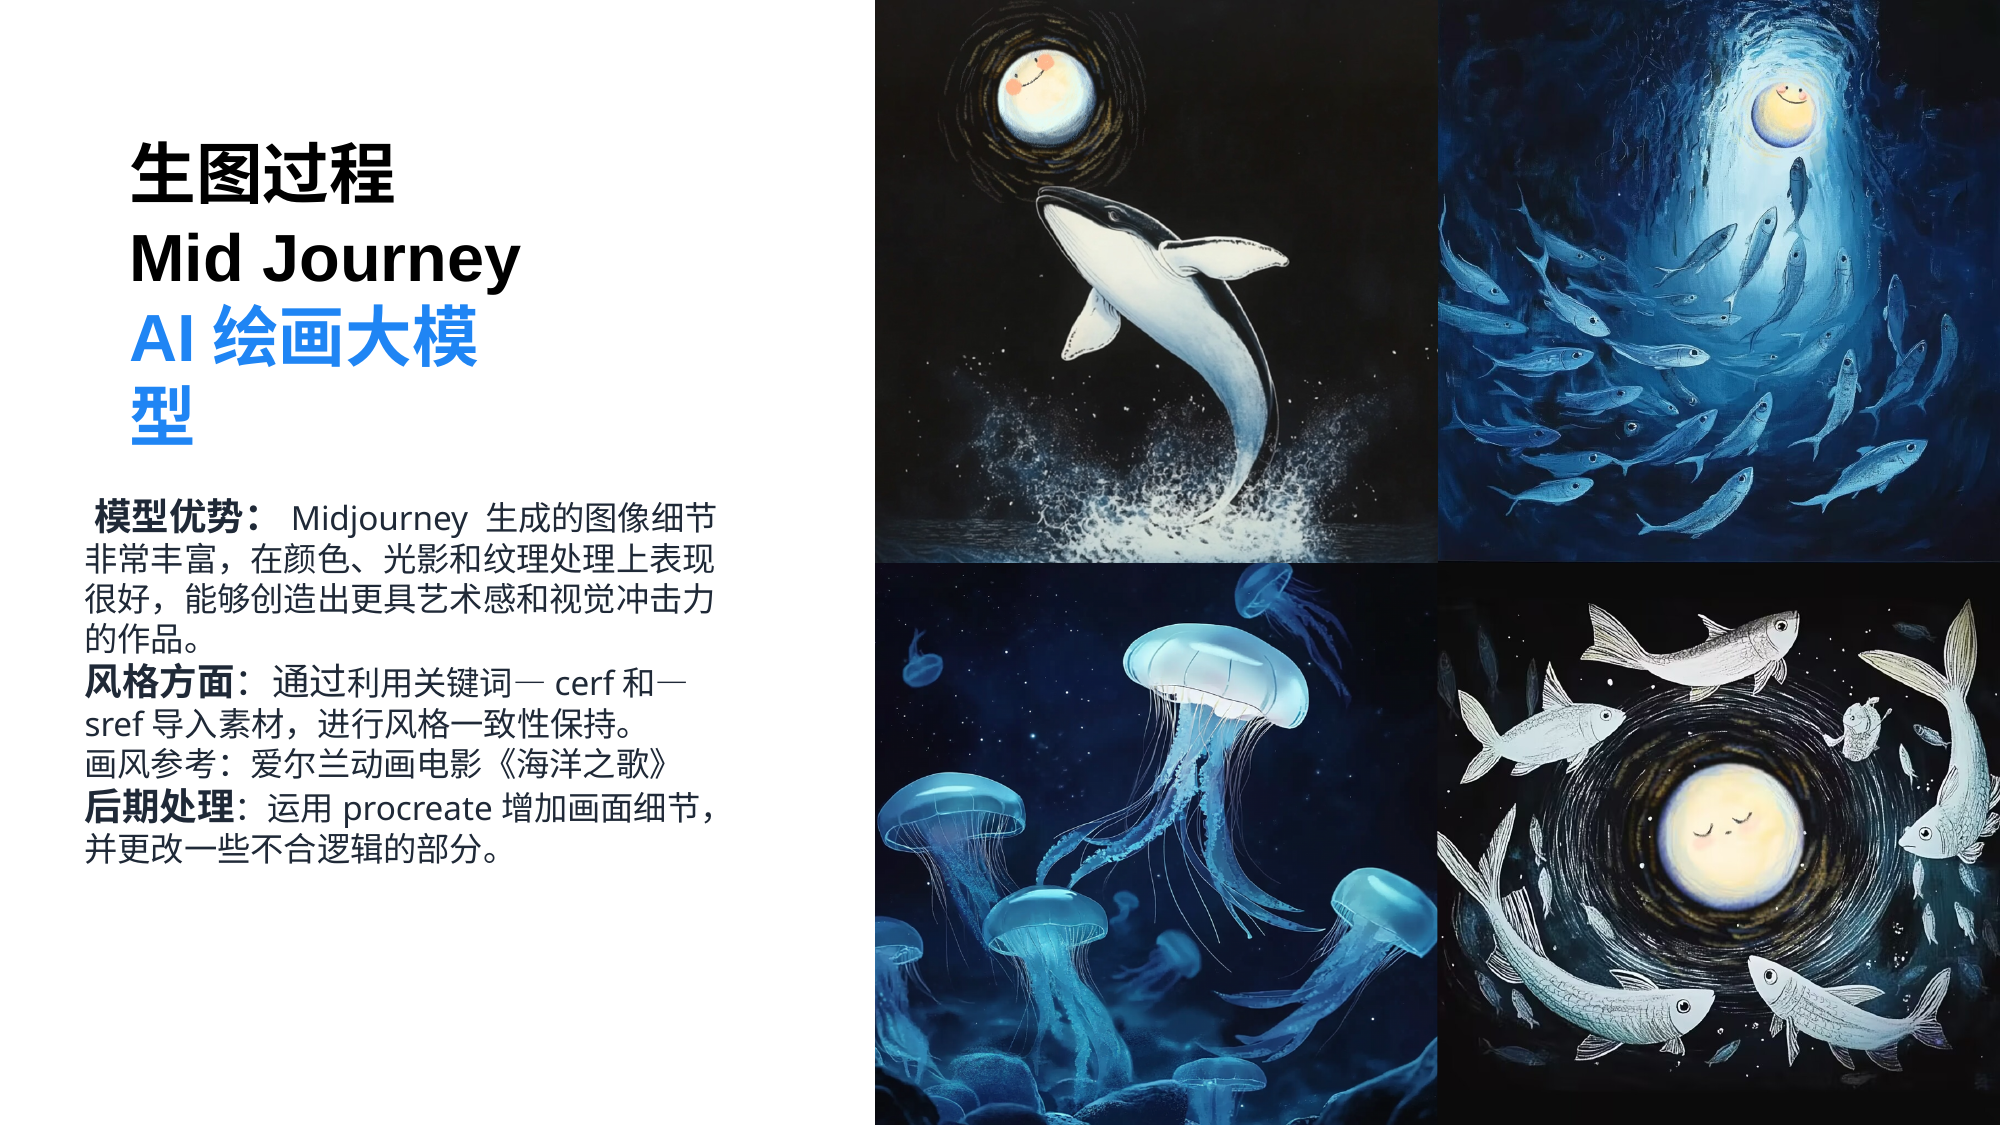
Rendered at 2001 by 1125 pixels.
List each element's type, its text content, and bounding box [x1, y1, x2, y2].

text_box 生图过程 [114, 124, 761, 219]
picture [874, 0, 2000, 1125]
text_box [69, 285, 761, 840]
